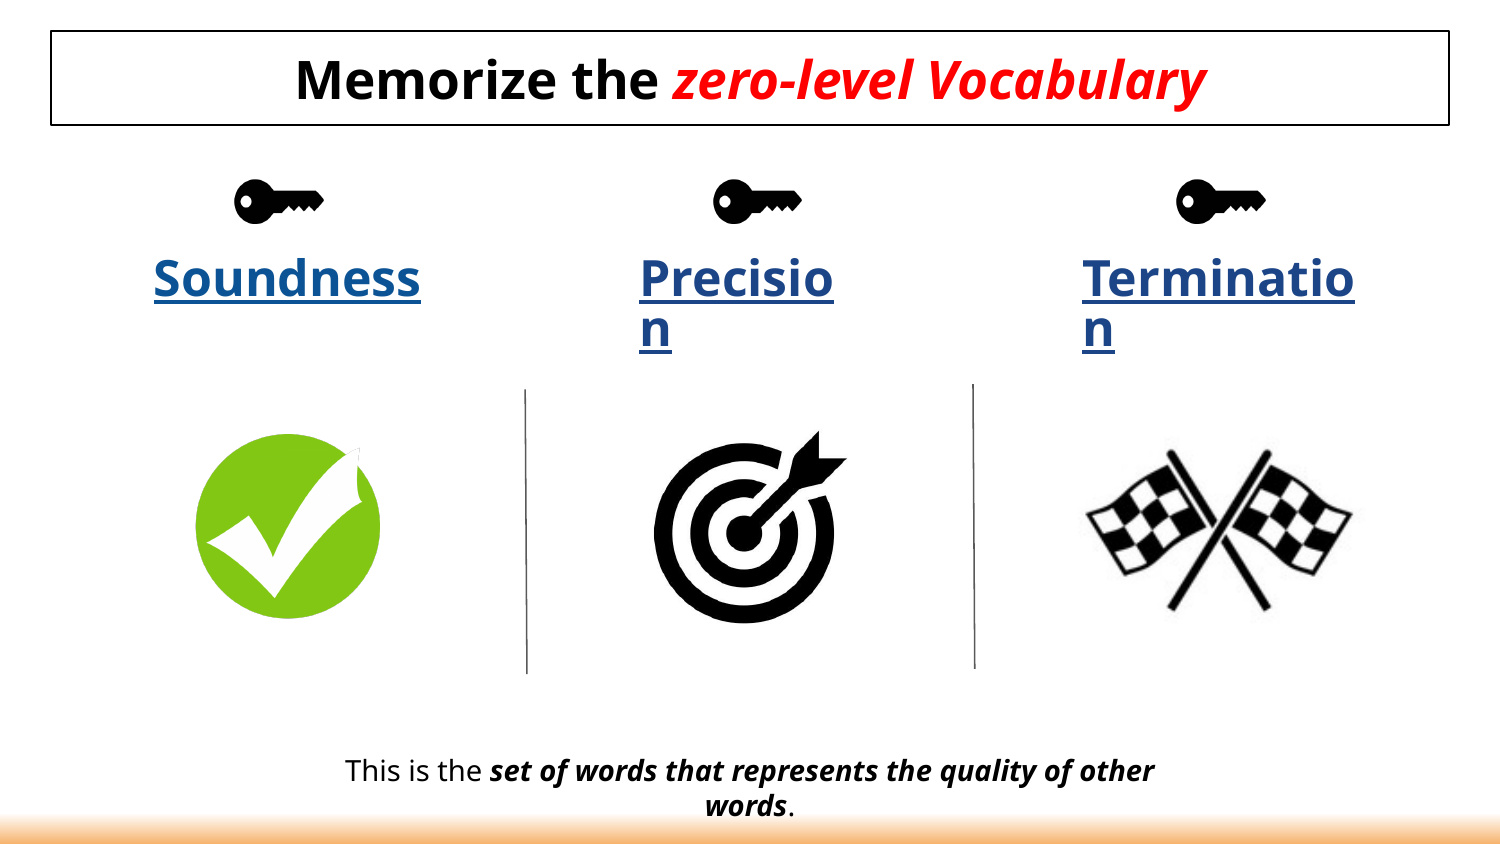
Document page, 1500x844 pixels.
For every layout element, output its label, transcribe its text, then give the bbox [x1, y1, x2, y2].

picture [1176, 153, 1266, 249]
picture [234, 153, 324, 249]
picture [712, 153, 802, 249]
picture [195, 434, 380, 619]
text_box Termination [1067, 234, 1378, 326]
picture [558, 420, 941, 644]
picture [1067, 434, 1378, 658]
text_box Soundness [127, 234, 448, 326]
text_box Precision [624, 234, 876, 326]
title Memorize the zero-level Vocabulary [50, 30, 1450, 127]
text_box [524, 389, 528, 675]
text_box This is the set of words that represents the quality of other words. [321, 737, 1179, 838]
